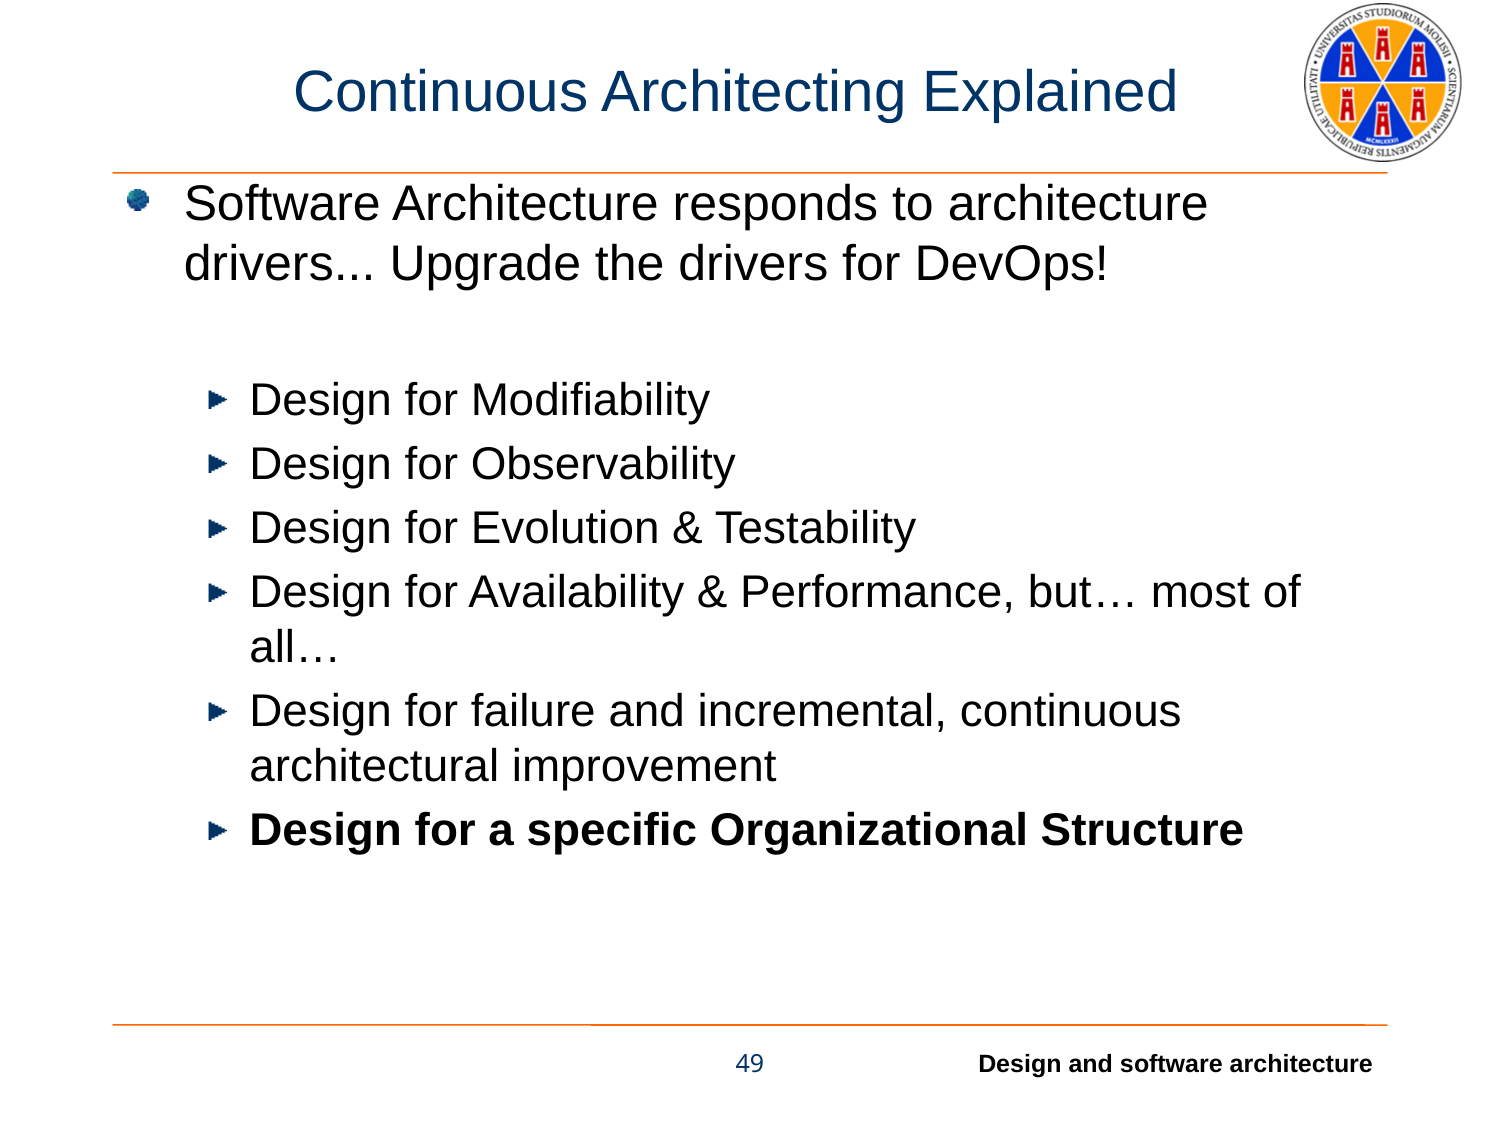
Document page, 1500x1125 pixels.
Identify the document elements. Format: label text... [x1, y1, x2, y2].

picture [202, 696, 227, 721]
picture [1269, 0, 1500, 166]
picture [202, 577, 227, 602]
picture [202, 384, 227, 409]
picture [127, 189, 149, 211]
list Software Architecture responds to architecture drivers... Upgrade the drivers for DevOps! Design for Modifiability Design for Observability Design for Evolution & Testability Design for Availability & Performance, but… most of all… Design for failure and incremental, continuous architectural improvement Design for a specific Organizational Structure [112, 162, 1388, 948]
picture [202, 448, 227, 473]
footer Design and software architecture [837, 1039, 1390, 1078]
slide_number 49 [670, 1039, 830, 1078]
picture [202, 815, 227, 840]
title Continuous Architecting Explained [278, 18, 1211, 157]
picture [202, 513, 227, 538]
